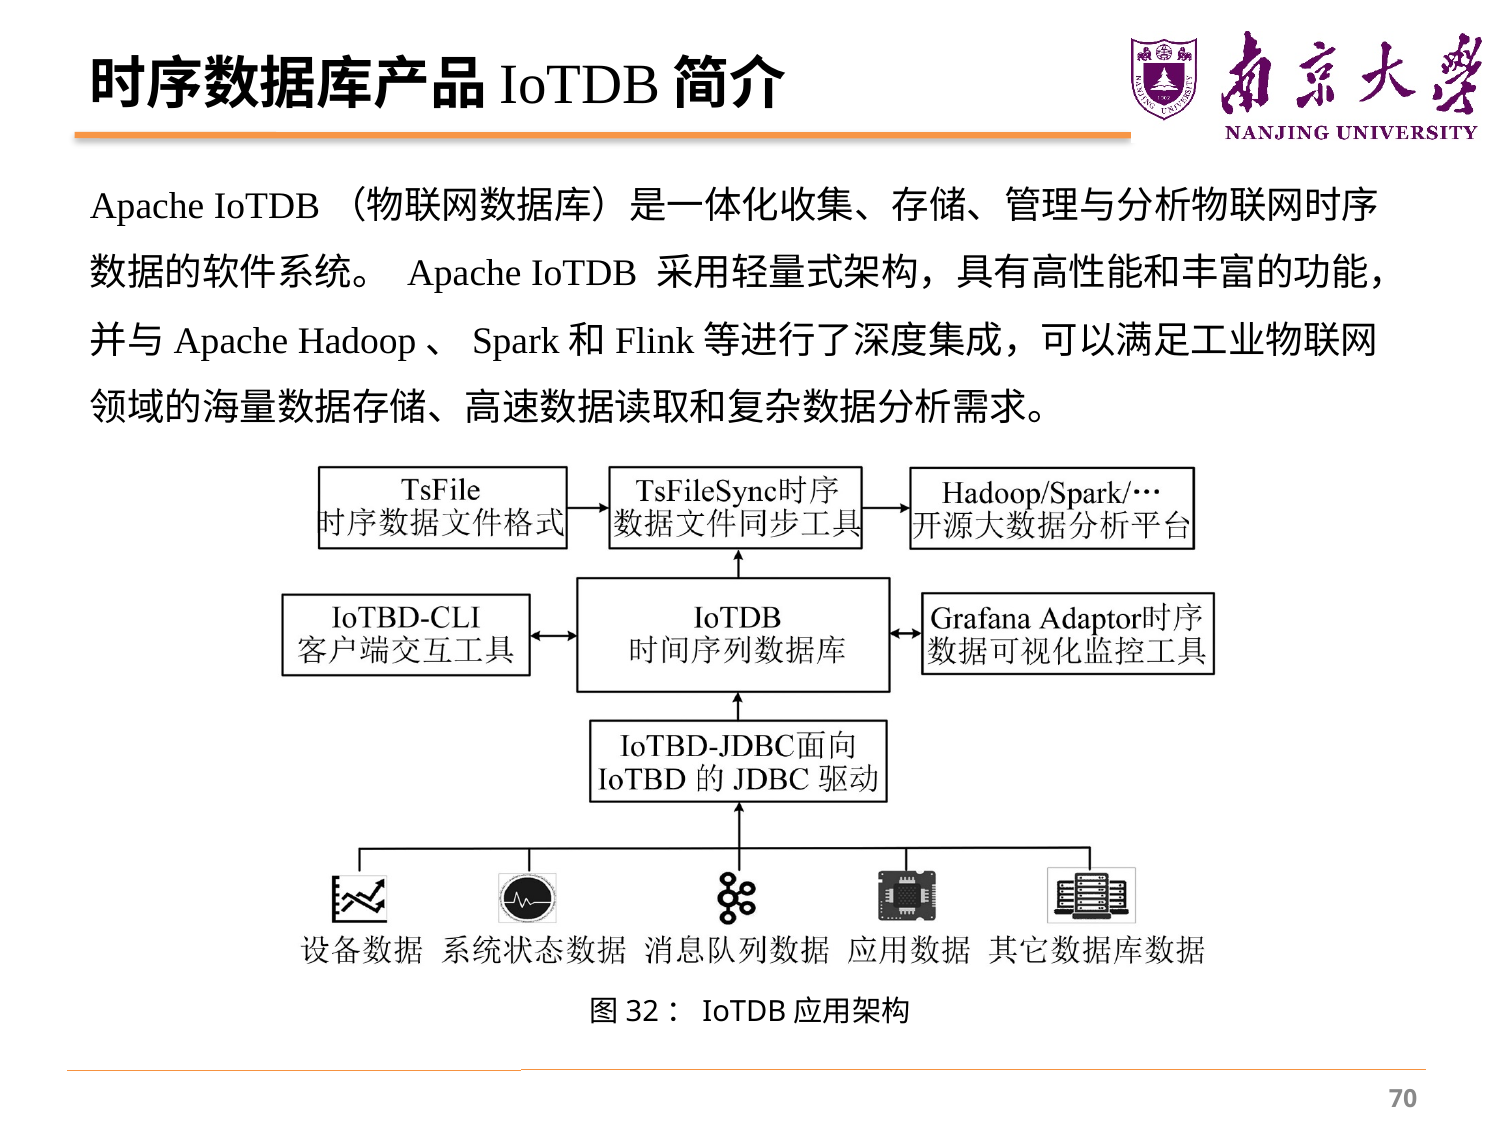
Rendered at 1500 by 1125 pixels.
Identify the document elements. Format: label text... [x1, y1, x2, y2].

picture [1131, 31, 1482, 143]
title 时序数据库产品IoTDB简介 [75, 39, 1132, 123]
text_box Apache IoTDB（物联网数据库）是一体化收集、存储、管理与分析物联网时序数据的软件系统。 Apache IoTDB 采用轻量式架构，具有高性能和丰富的功能，并与Apache Hadoop、Spark和Flink等进行了深度集成，可以满足工业物联网领域的海量数据存储、高速数据读取和复杂数据分析需求。 [74, 150, 1425, 436]
slide_number 70 [1375, 1076, 1426, 1123]
text_box 图32：IoTDB应用架构 [564, 984, 936, 1035]
picture [277, 442, 1223, 975]
